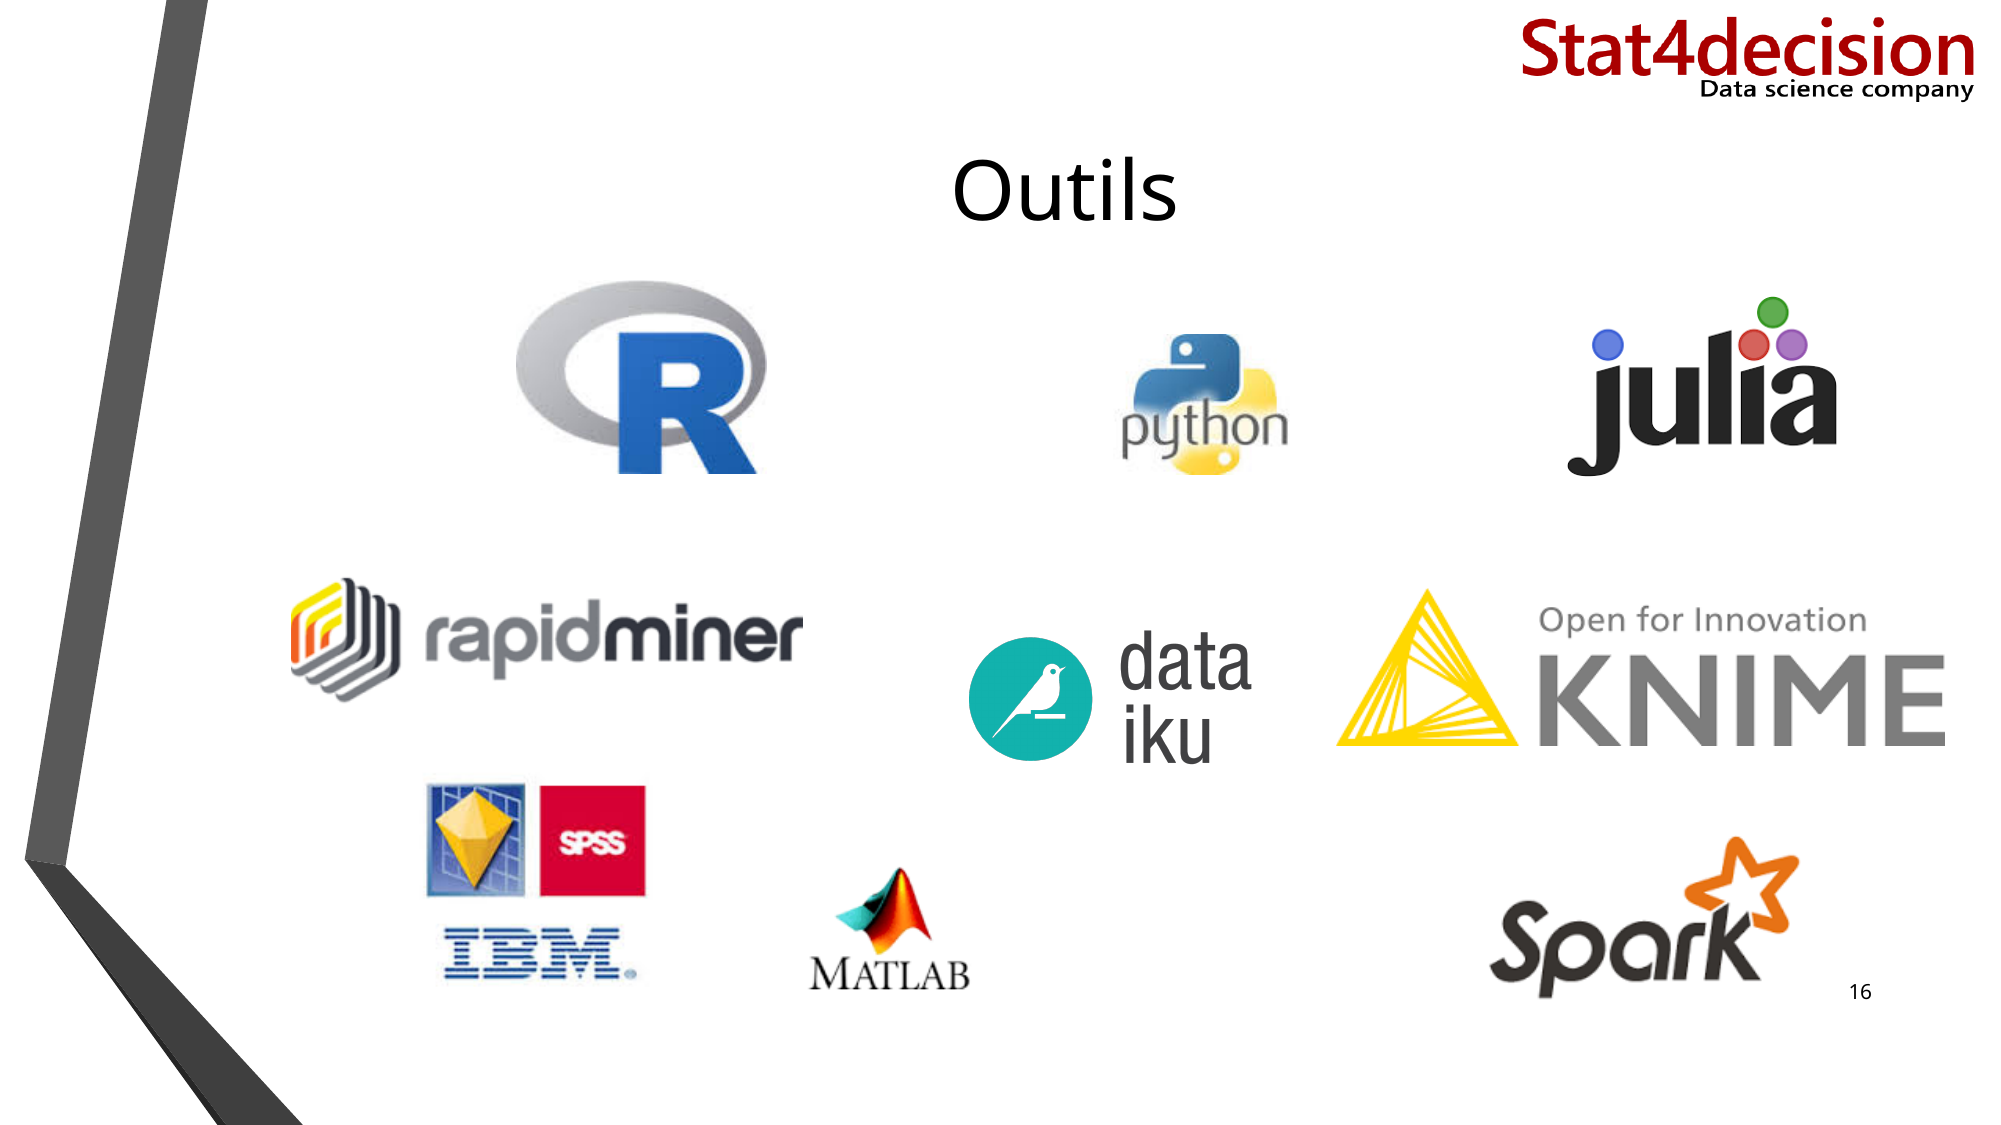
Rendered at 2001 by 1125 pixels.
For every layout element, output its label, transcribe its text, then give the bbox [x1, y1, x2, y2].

picture [411, 761, 1131, 1061]
picture [1563, 293, 1840, 480]
title Outils [243, 112, 1887, 263]
slide_number ‹#› [1845, 962, 1887, 1023]
picture [291, 547, 803, 730]
picture [1440, 798, 1840, 1109]
picture [1101, 334, 1310, 476]
picture [1520, 14, 1976, 104]
picture [516, 280, 767, 475]
picture [1335, 587, 1945, 746]
picture [969, 621, 1253, 780]
